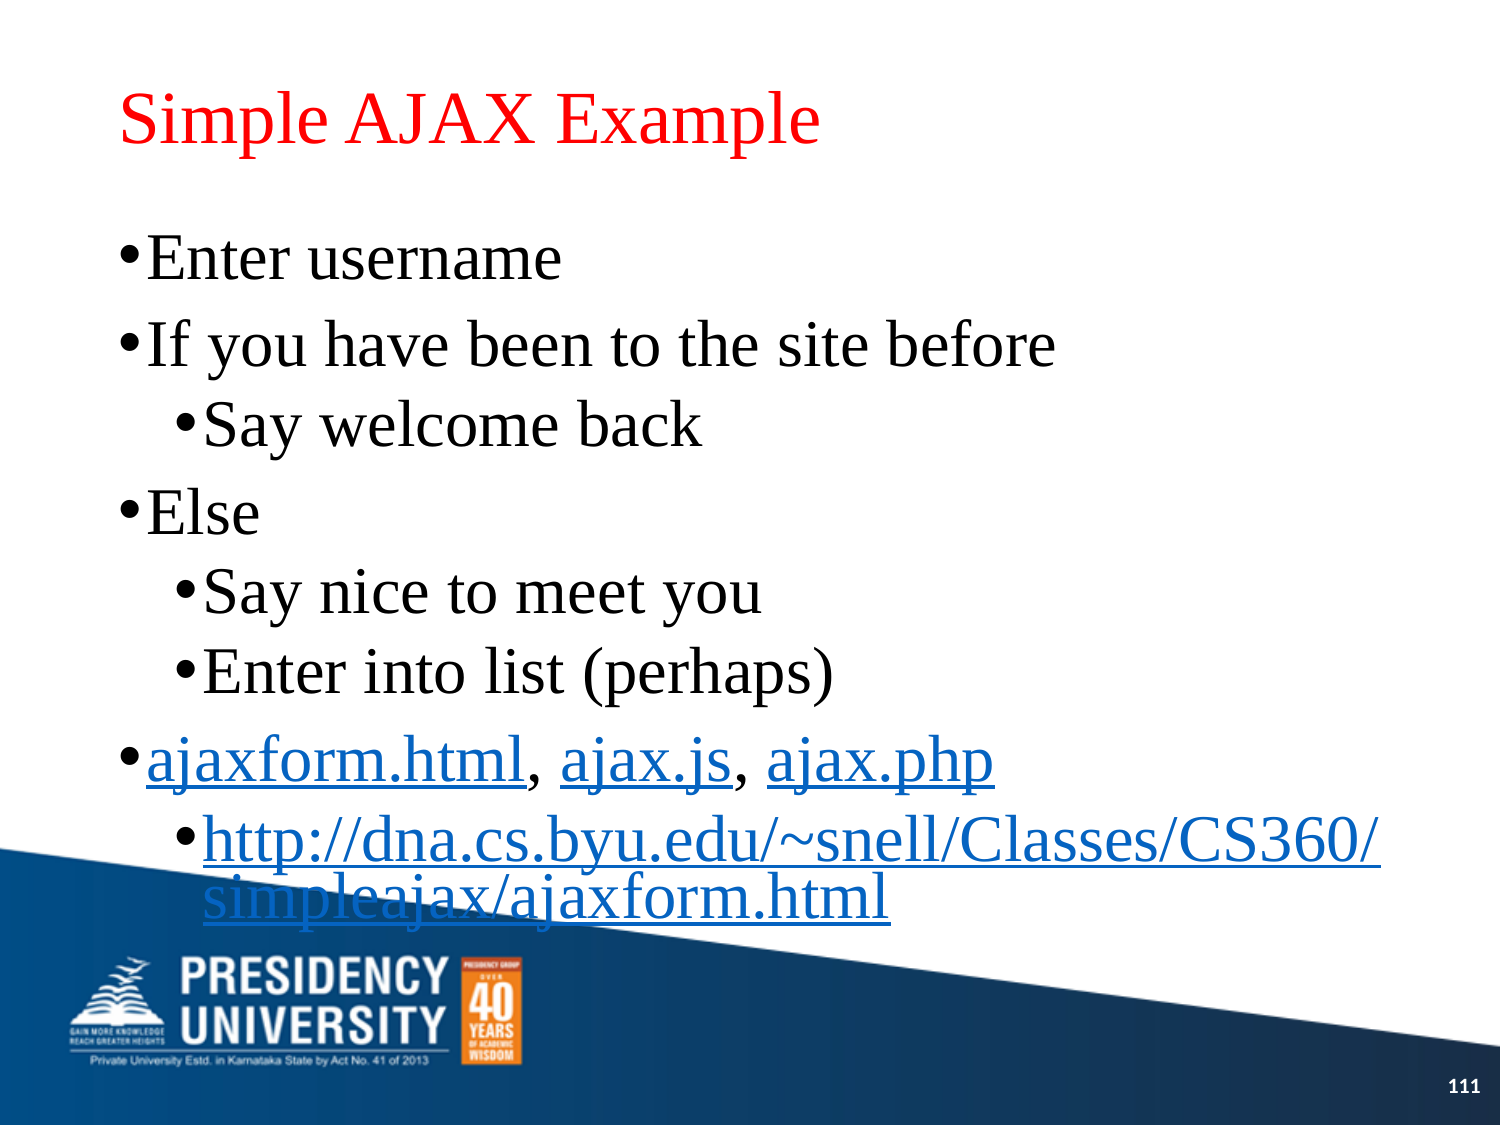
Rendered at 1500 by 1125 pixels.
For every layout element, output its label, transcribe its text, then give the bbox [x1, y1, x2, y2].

title Simple AJAX Example [103, 51, 1397, 188]
picture [0, 845, 1500, 1125]
list Enter username If you have been to the site before Say welcome back Else Say nice to meet you Enter into list (perhaps) ajaxform.html, ajax.js, ajax.php http://dna.cs.byu.edu/~snell/Classes/CS360/simpleajax/ajaxform.html [103, 214, 1397, 851]
slide_number 111 [1158, 1054, 1496, 1115]
